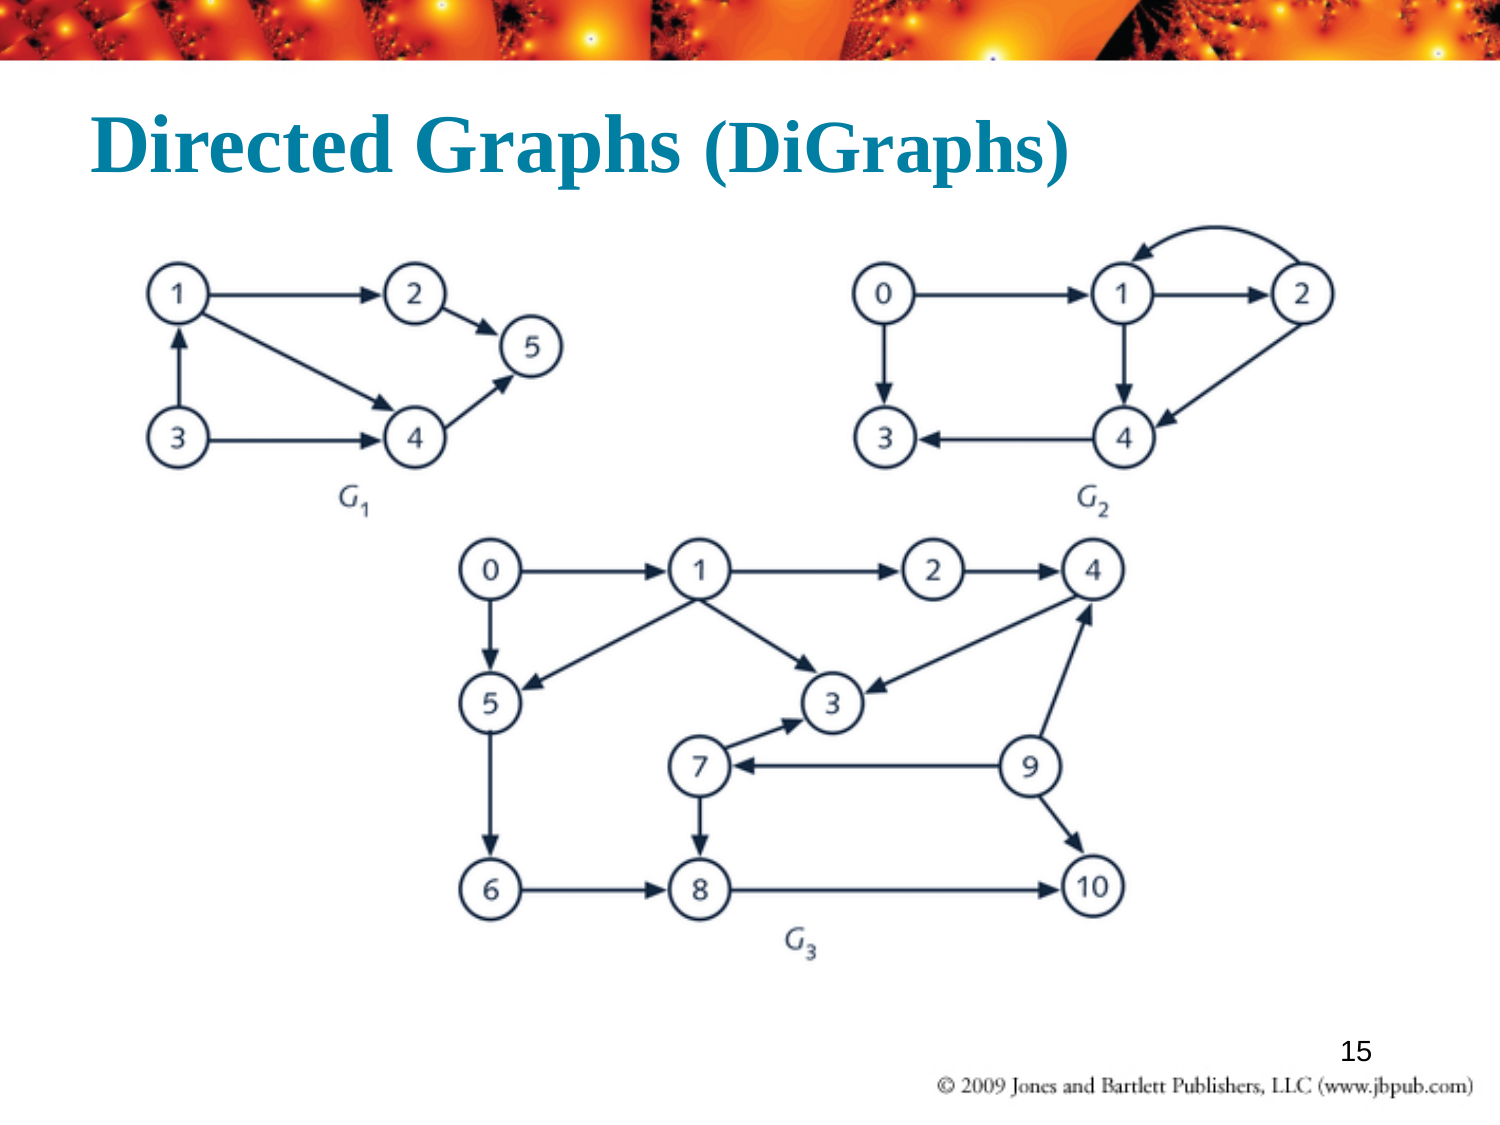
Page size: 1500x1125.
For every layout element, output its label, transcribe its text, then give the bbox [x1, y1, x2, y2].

title Directed Graphs (DiGraphs) [74, 44, 1426, 233]
slide_number 15 [1074, 1024, 1388, 1101]
picture [0, 0, 1500, 1125]
